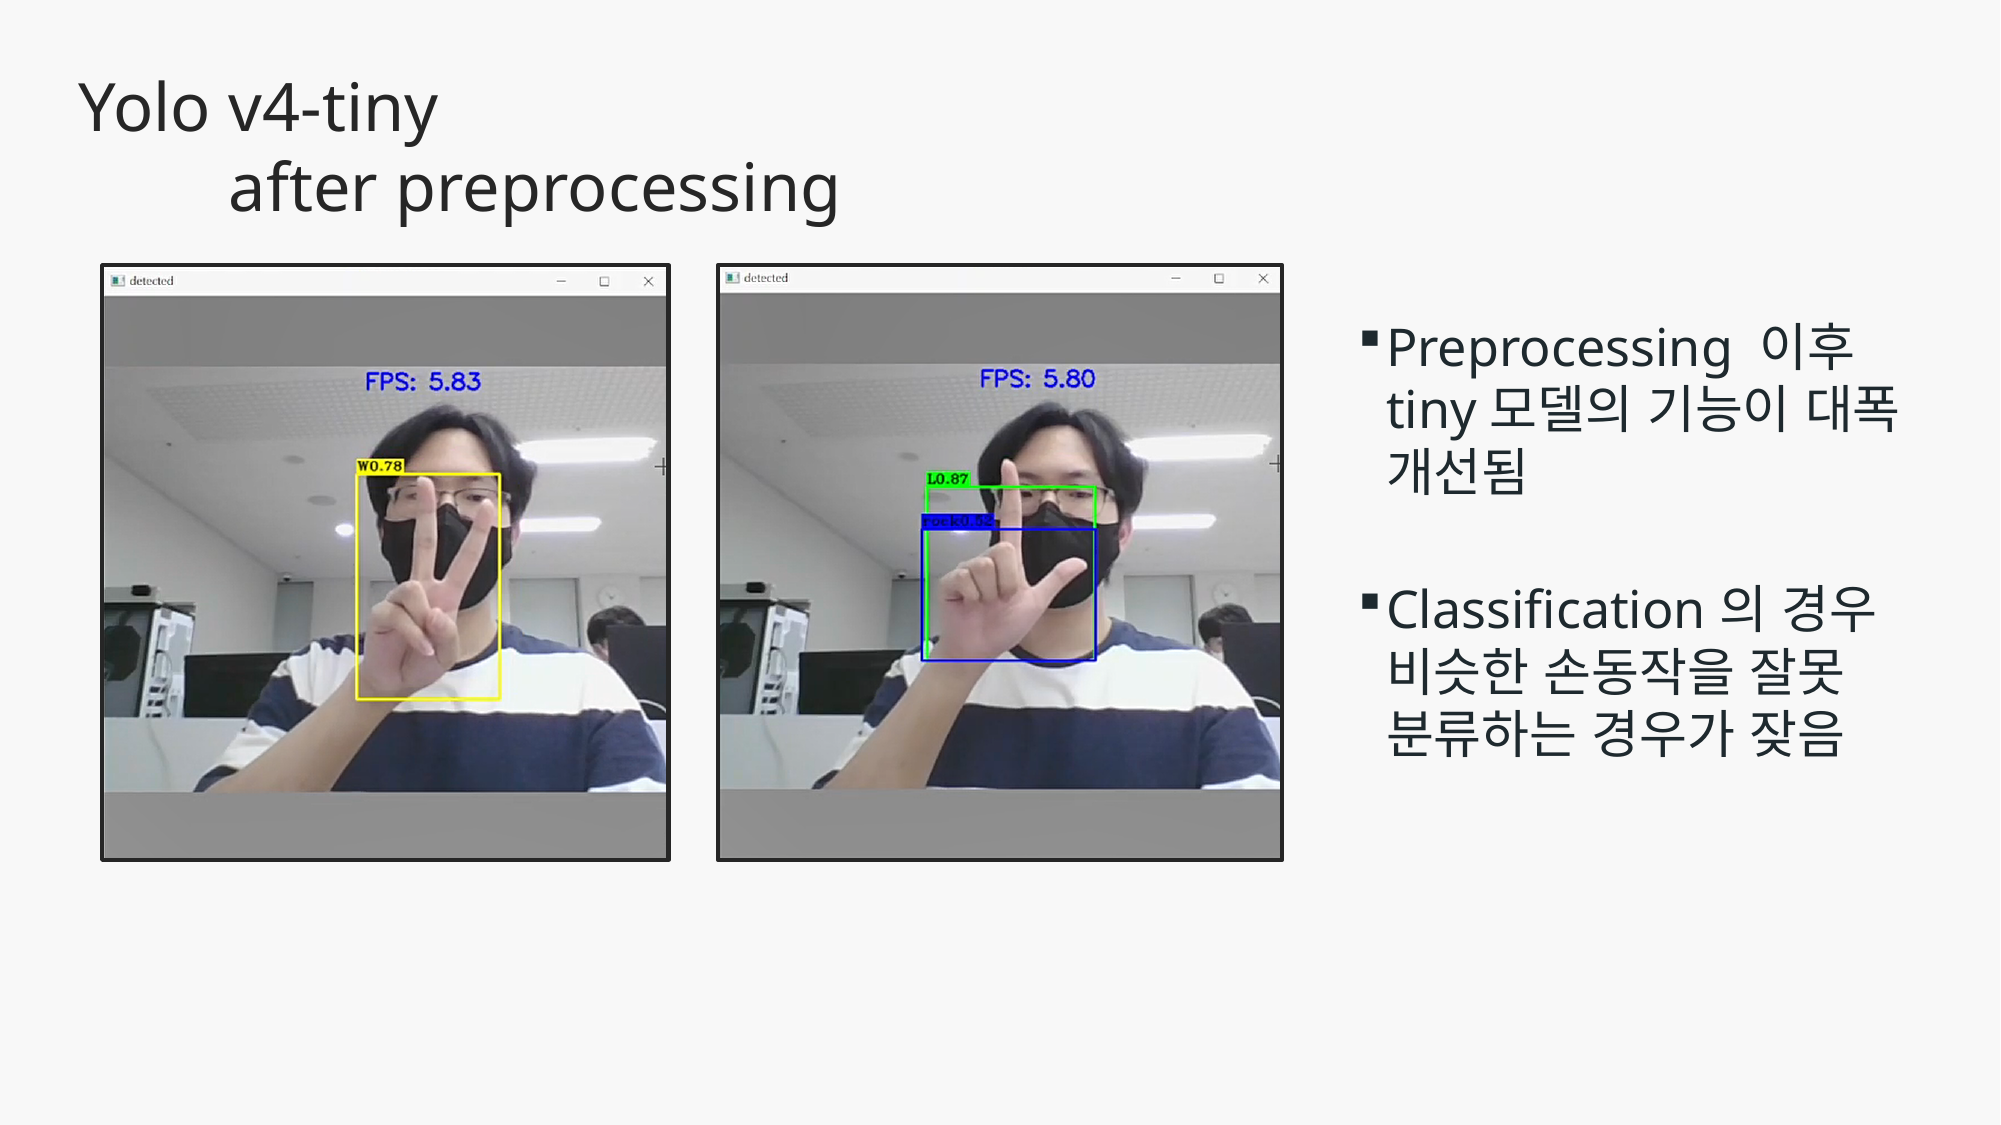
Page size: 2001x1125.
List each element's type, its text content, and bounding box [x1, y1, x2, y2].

picture [719, 267, 1280, 858]
picture [104, 267, 667, 858]
text_box Yolo v4-tiny after preprocessing [64, 57, 1042, 233]
text_box Preprocessing 이후 tiny모델의 기능이 대폭 개선됨 Classification의 경우 비슷한 손동작을 잘못 분류하는 경우가 잦음 [1343, 307, 1923, 997]
